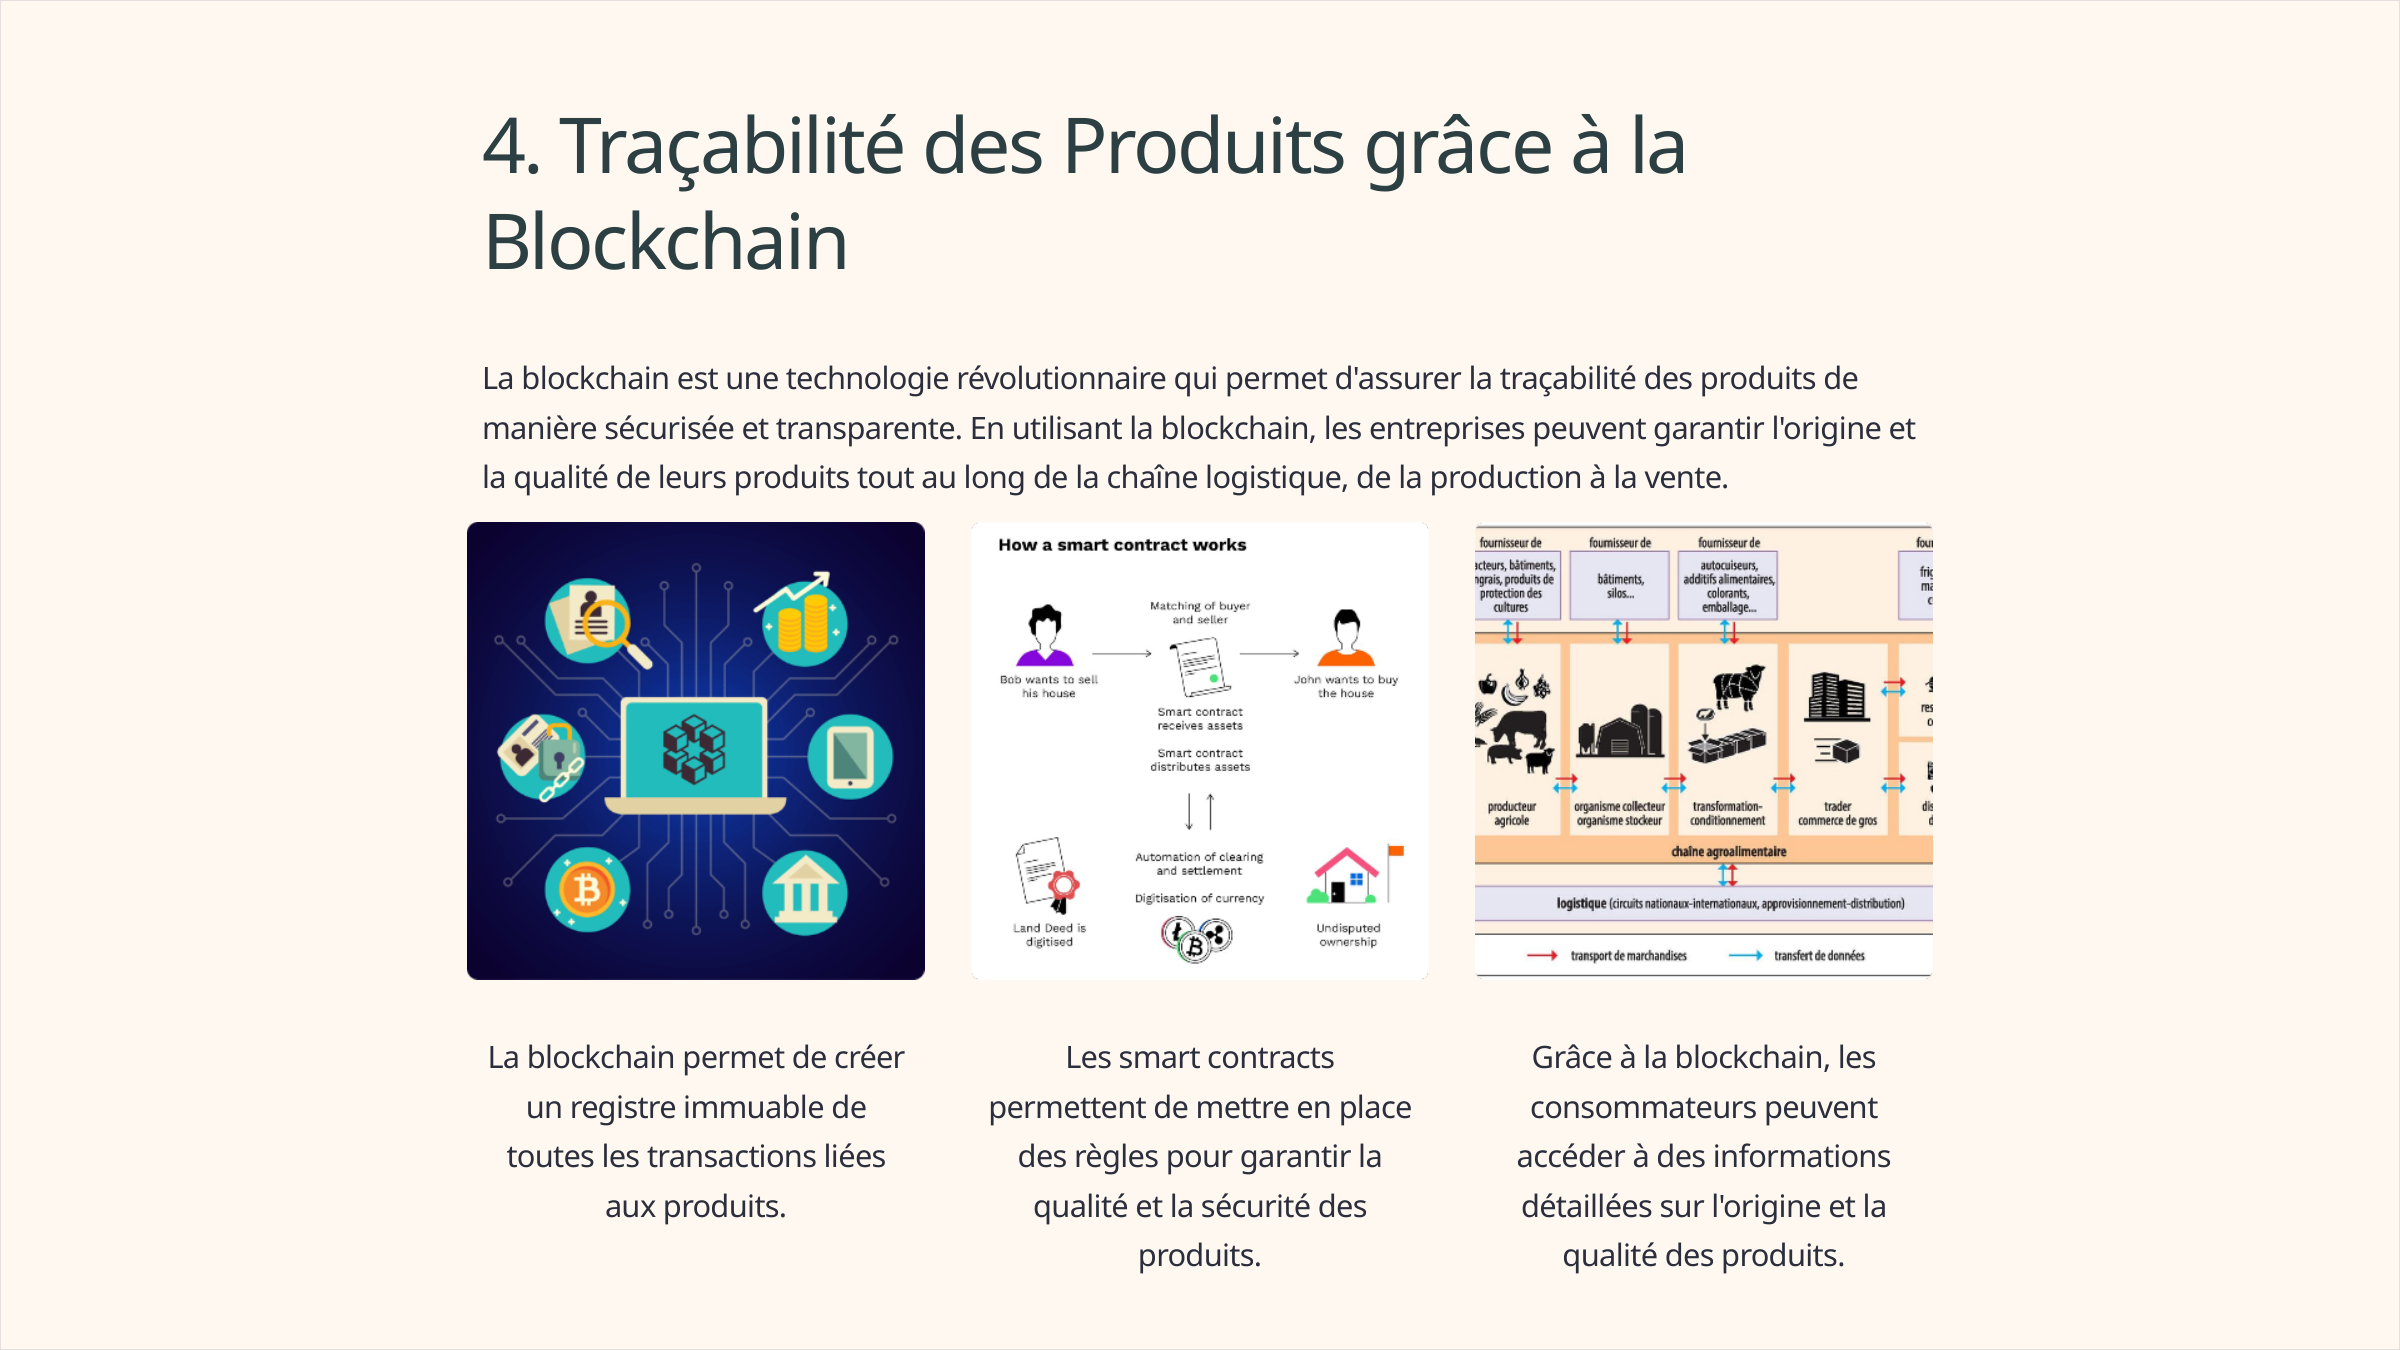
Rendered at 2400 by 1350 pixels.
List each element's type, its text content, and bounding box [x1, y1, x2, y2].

picture [467, 522, 925, 980]
text_box 4. Traçabilité des Produits grâce à la Blockchain [467, 84, 1933, 278]
text_box Les smart contracts permettent de mettre en place des règles pour garantir la qualité et la sécurité des produits. [971, 1018, 1429, 1216]
picture [971, 522, 1429, 980]
text_box La blockchain est une technologie révolutionnaire qui permet d'assurer la traçabilité des produits de manière sécurisée et transparente. En utilisant la blockchain, les entreprises peuvent garantir l'origine et la qualité de leurs produits tout au long de la chaîne logistique, de la production à la vente. [467, 339, 1933, 488]
text_box La blockchain permet de créer un registre immuable de toutes les transactions liées aux produits. [467, 1018, 925, 1216]
text_box Grâce à la blockchain, les consommateurs peuvent accéder à des informations détaillées sur l'origine et la qualité des produits. [1475, 1018, 1933, 1266]
picture [1475, 522, 1933, 980]
text_box [0, 0, 2400, 1350]
